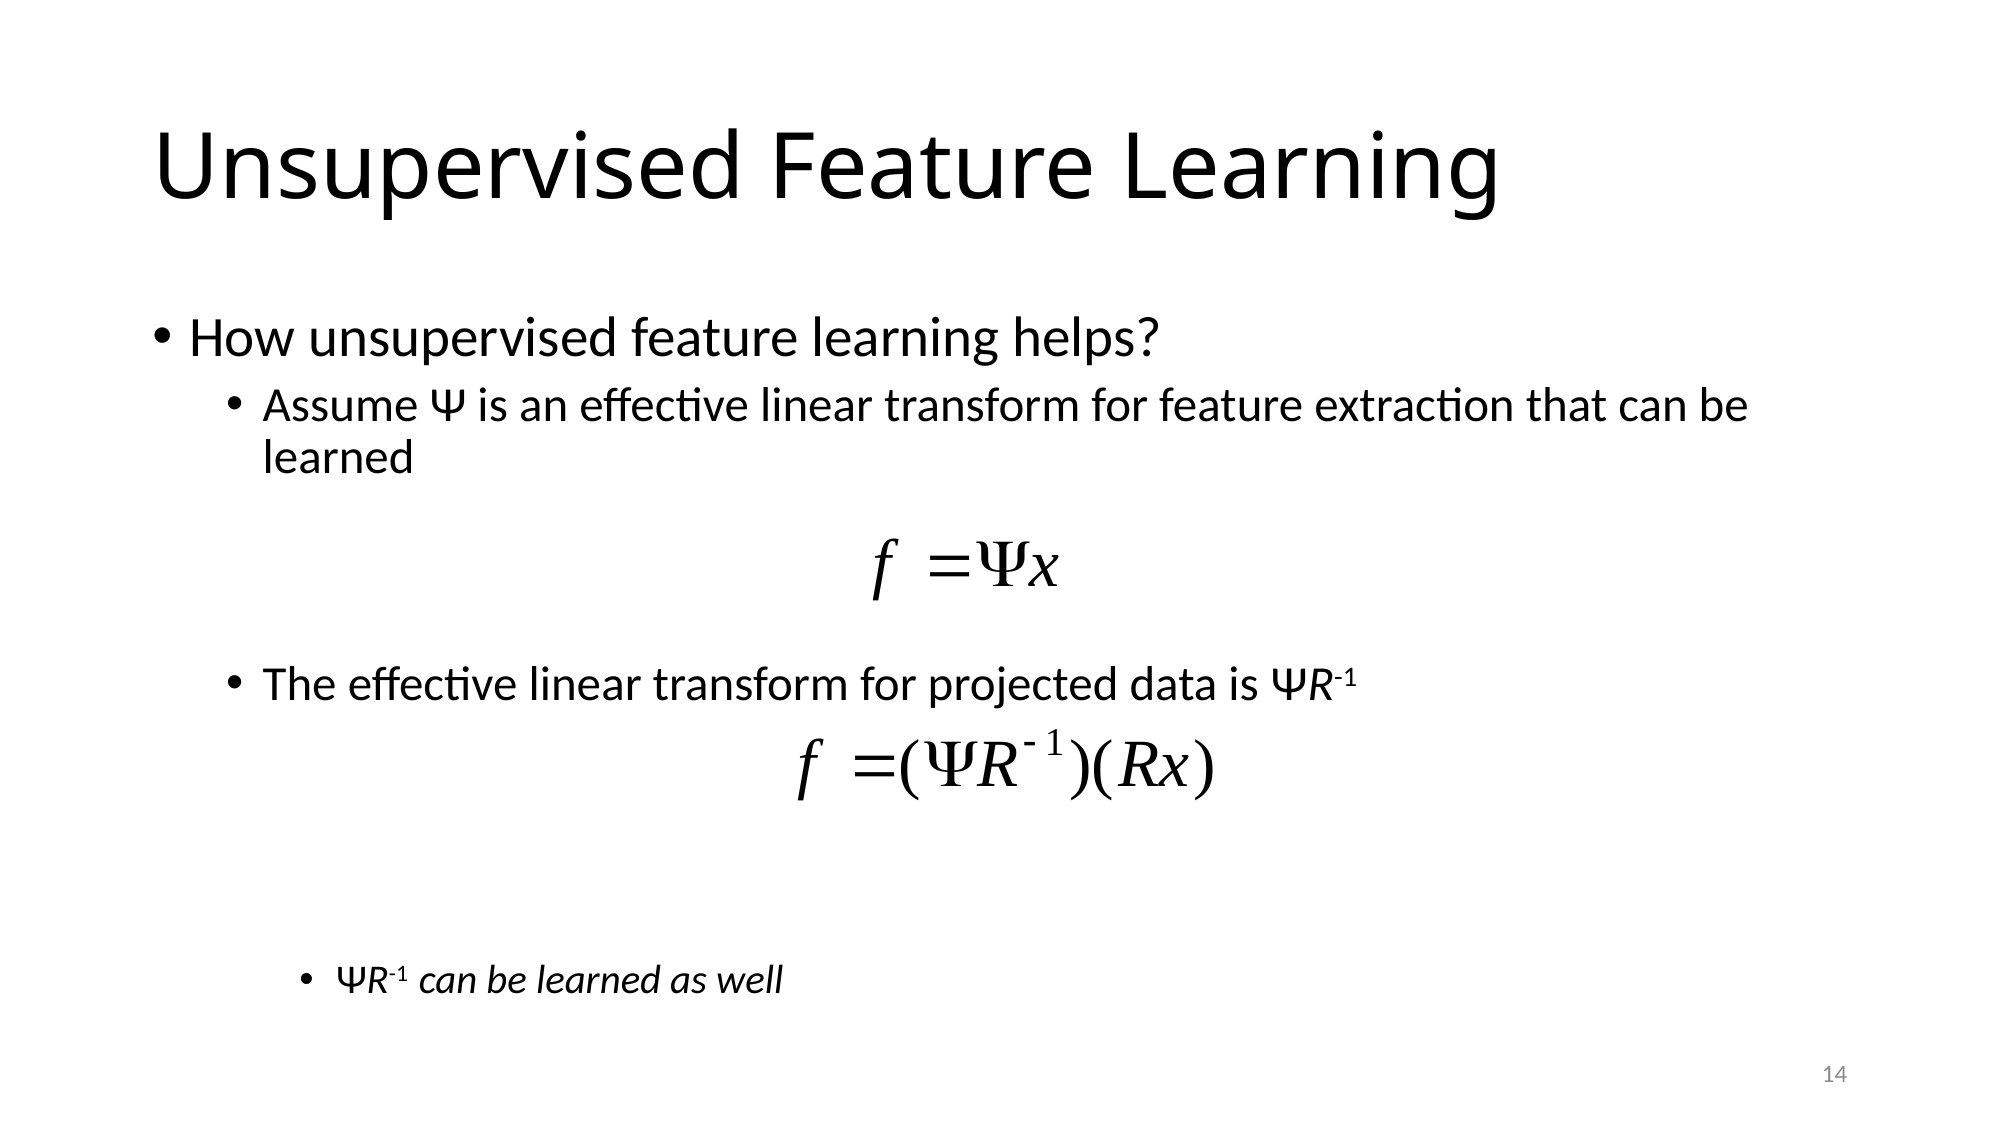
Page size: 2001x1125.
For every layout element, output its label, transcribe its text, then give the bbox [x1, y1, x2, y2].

slide_number 14 [1412, 1042, 1863, 1103]
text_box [774, 712, 1225, 815]
list How unsupervised feature learning helps? Assume Ψ is an effective linear transform for feature extraction that can be learned The effective linear transform for projected data is ΨR-1 ΨR-1 can be learned as well [137, 299, 1863, 1014]
title Unsupervised Feature Learning [137, 59, 1863, 278]
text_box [849, 524, 1075, 615]
